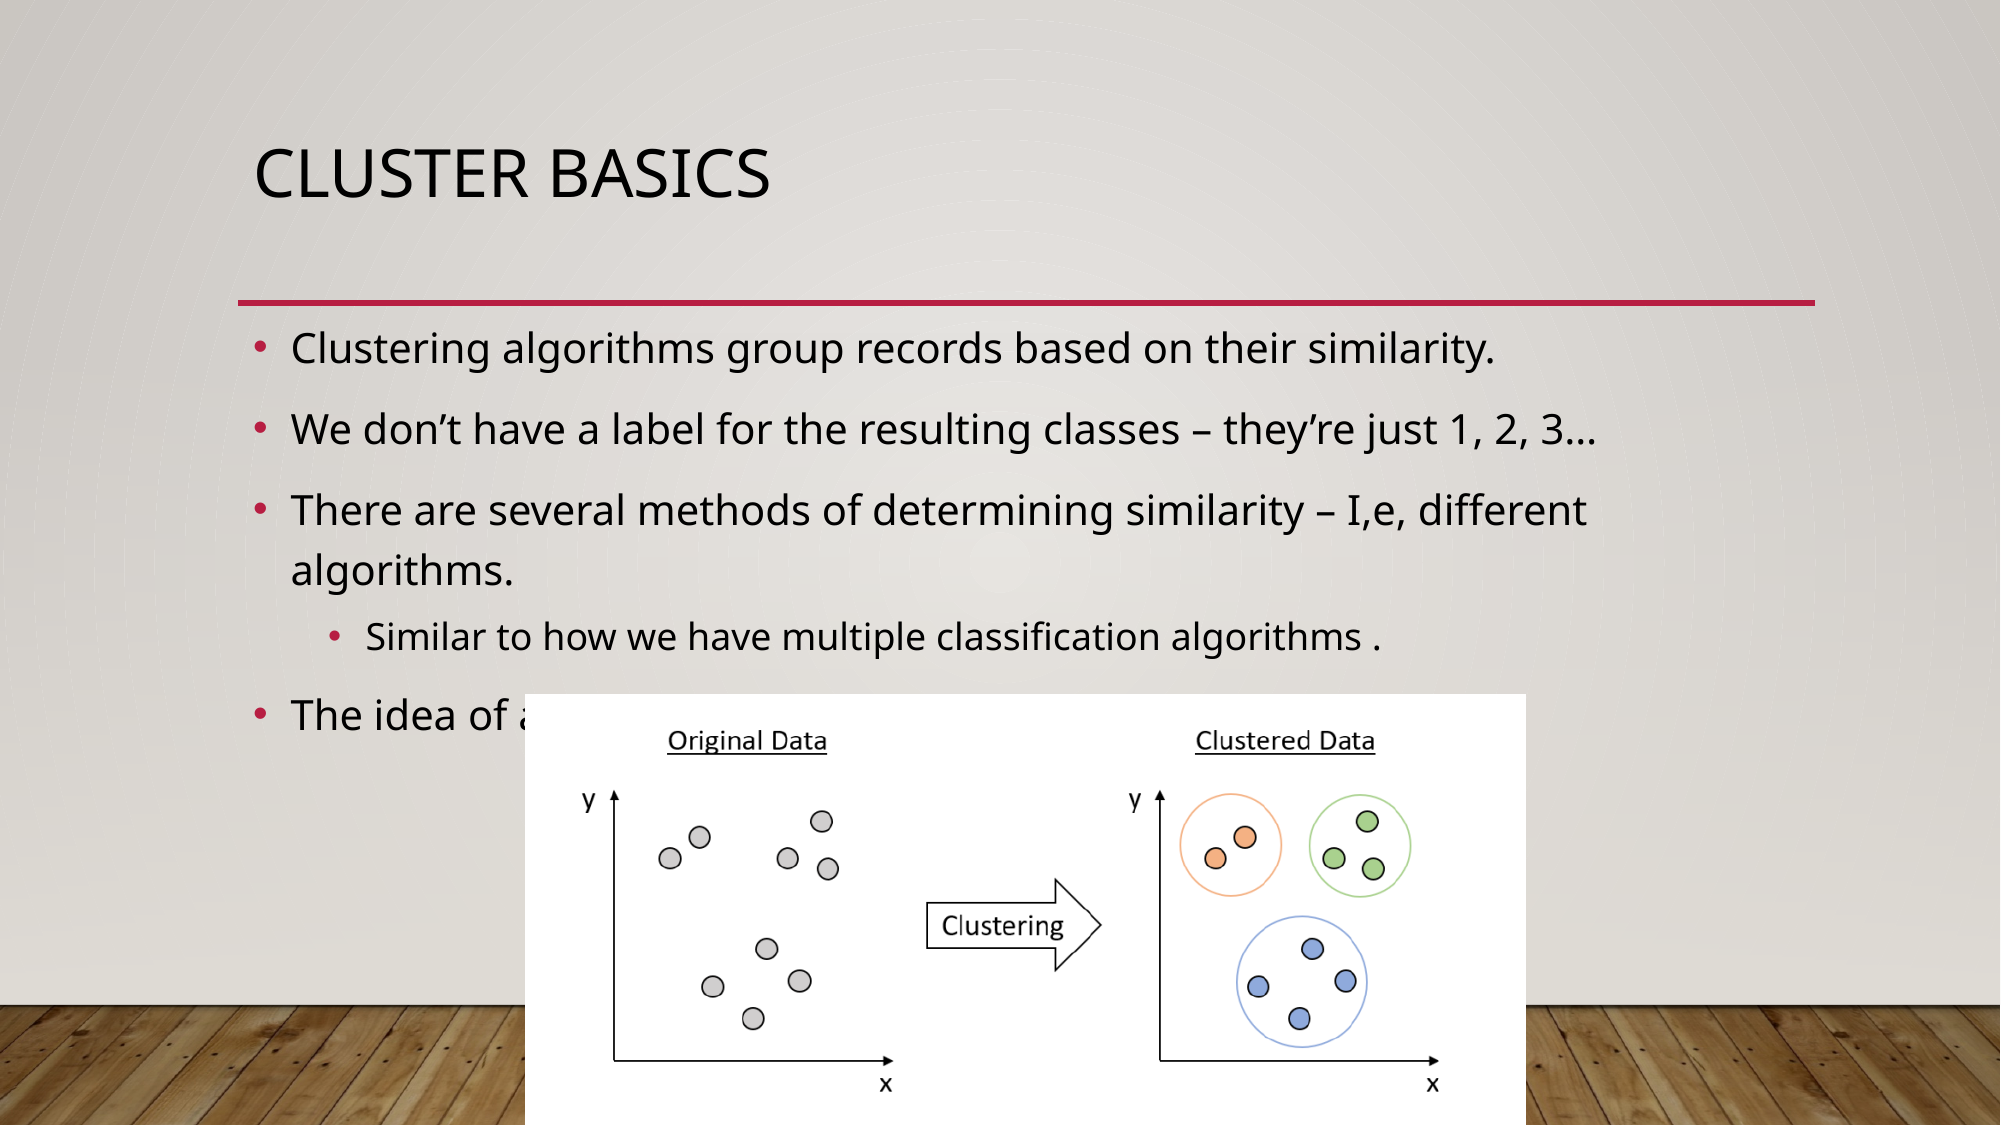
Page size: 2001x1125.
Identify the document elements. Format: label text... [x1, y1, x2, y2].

picture [0, 693, 2000, 1125]
list Clustering algorithms group records based on their similarity. We don’t have a label for the resulting classes – they’re just 1, 2, 3… There are several methods of determining similarity – I,e, different algorithms. Similar to how we have multiple classification algorithms . The idea of accuracy changes – we don’t have a test set. [238, 304, 1814, 982]
title Cluster Basics [238, 131, 1814, 304]
